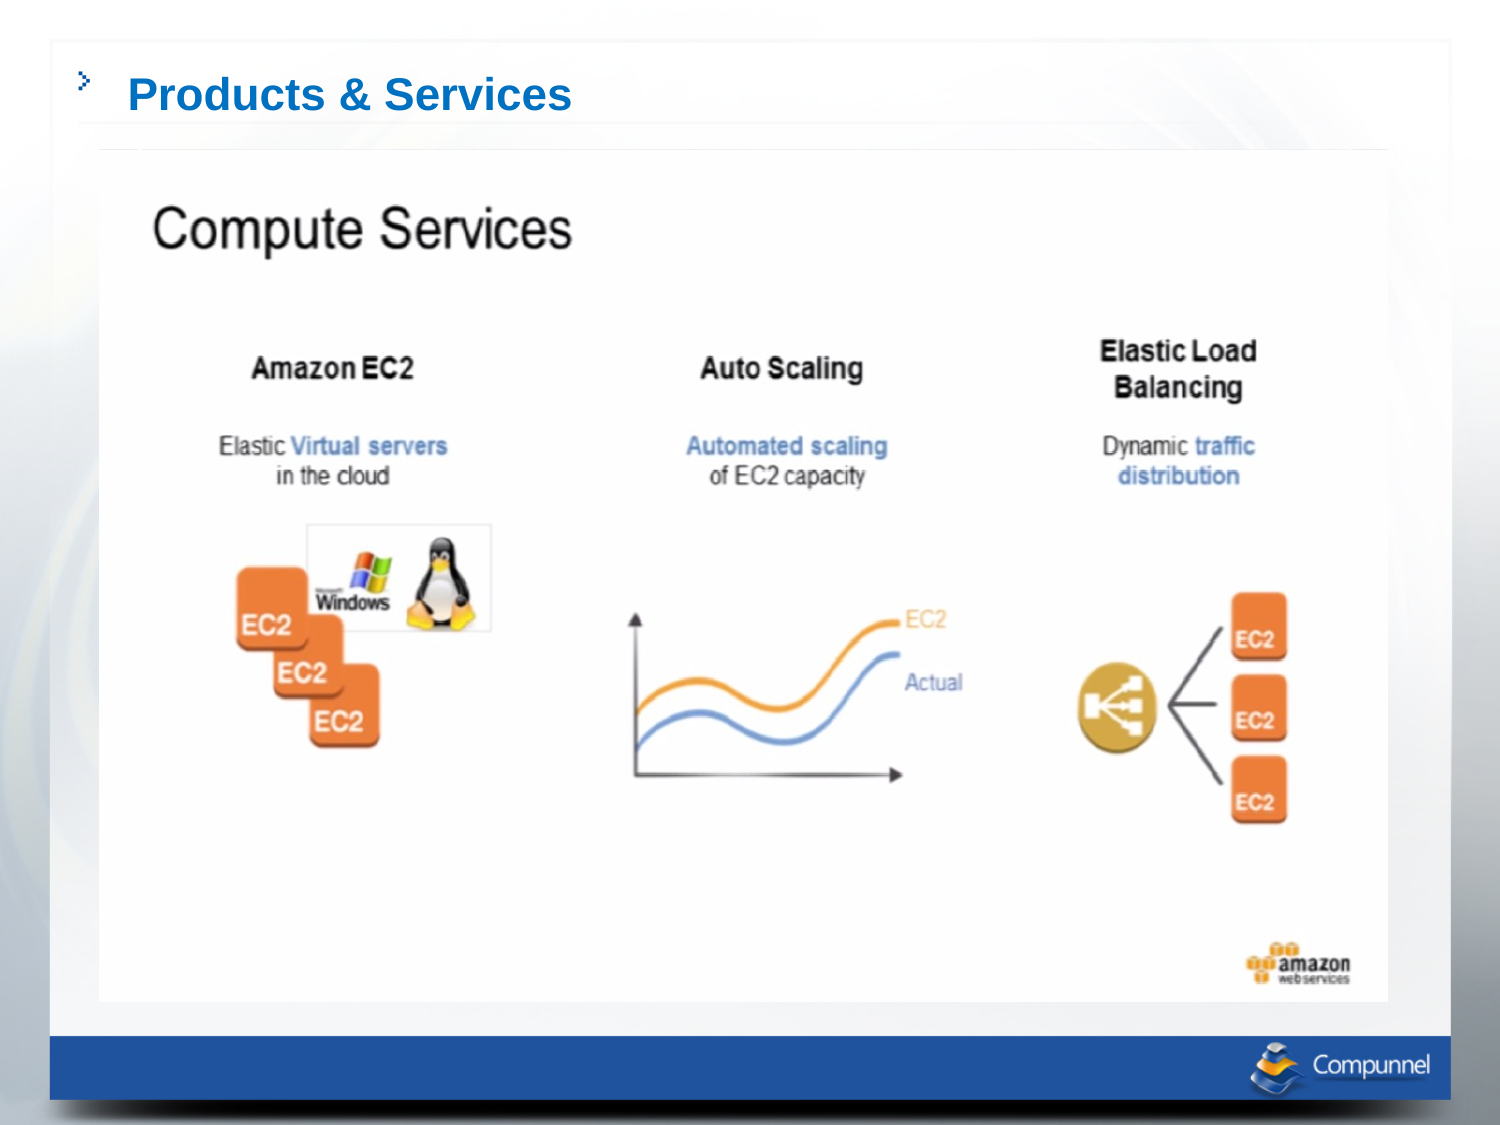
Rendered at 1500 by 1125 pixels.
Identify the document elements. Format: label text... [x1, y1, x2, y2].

picture [0, 0, 1500, 1125]
list Products & Services [112, 56, 1413, 113]
